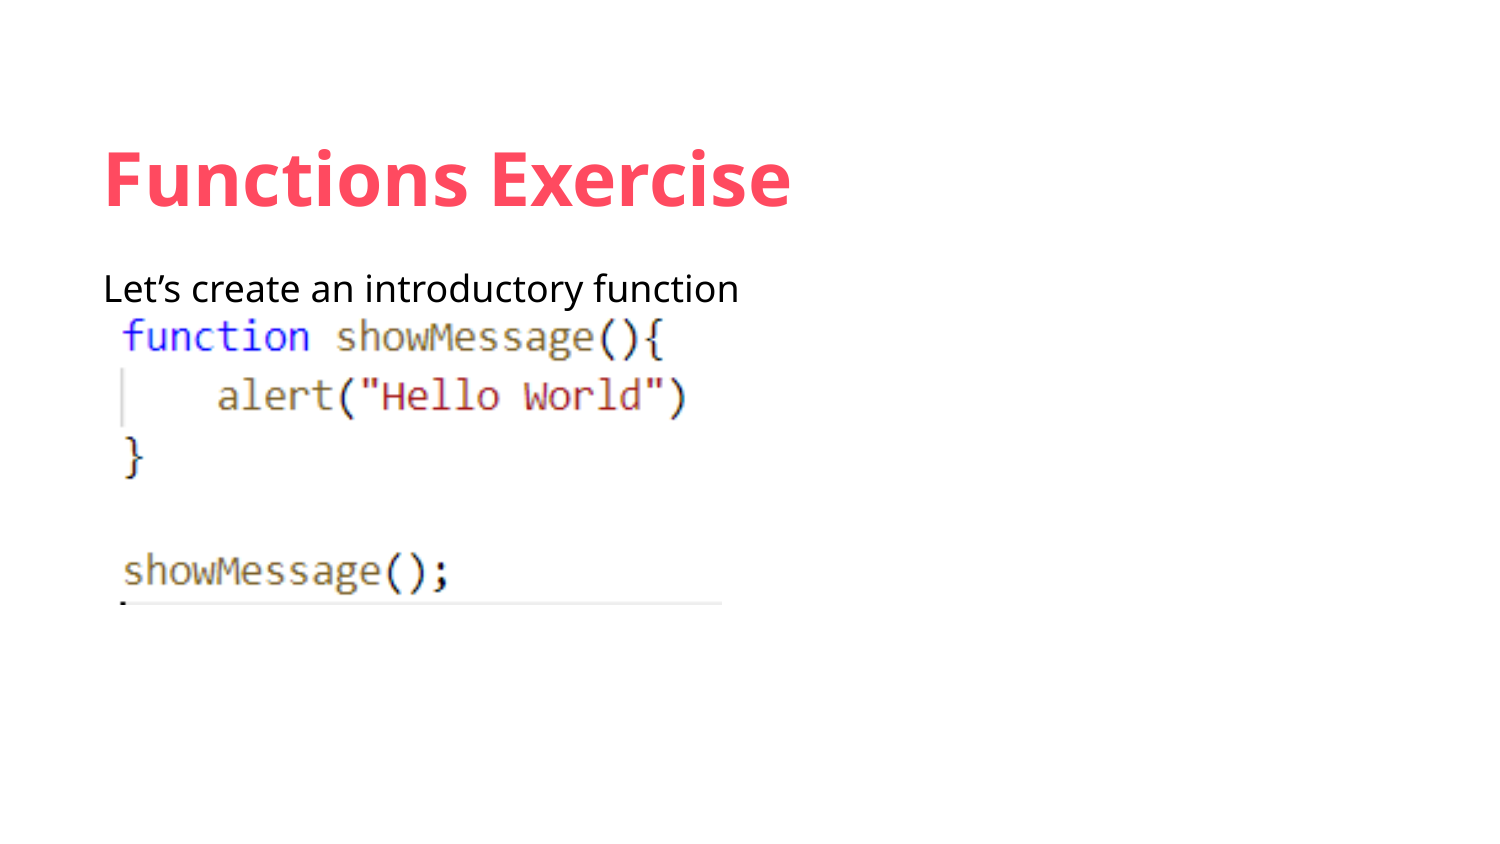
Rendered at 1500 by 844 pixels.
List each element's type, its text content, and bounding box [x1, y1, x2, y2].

picture [104, 312, 722, 605]
title Let’s create an introductory function [87, 242, 941, 746]
title Functions Exercise [87, 116, 941, 242]
